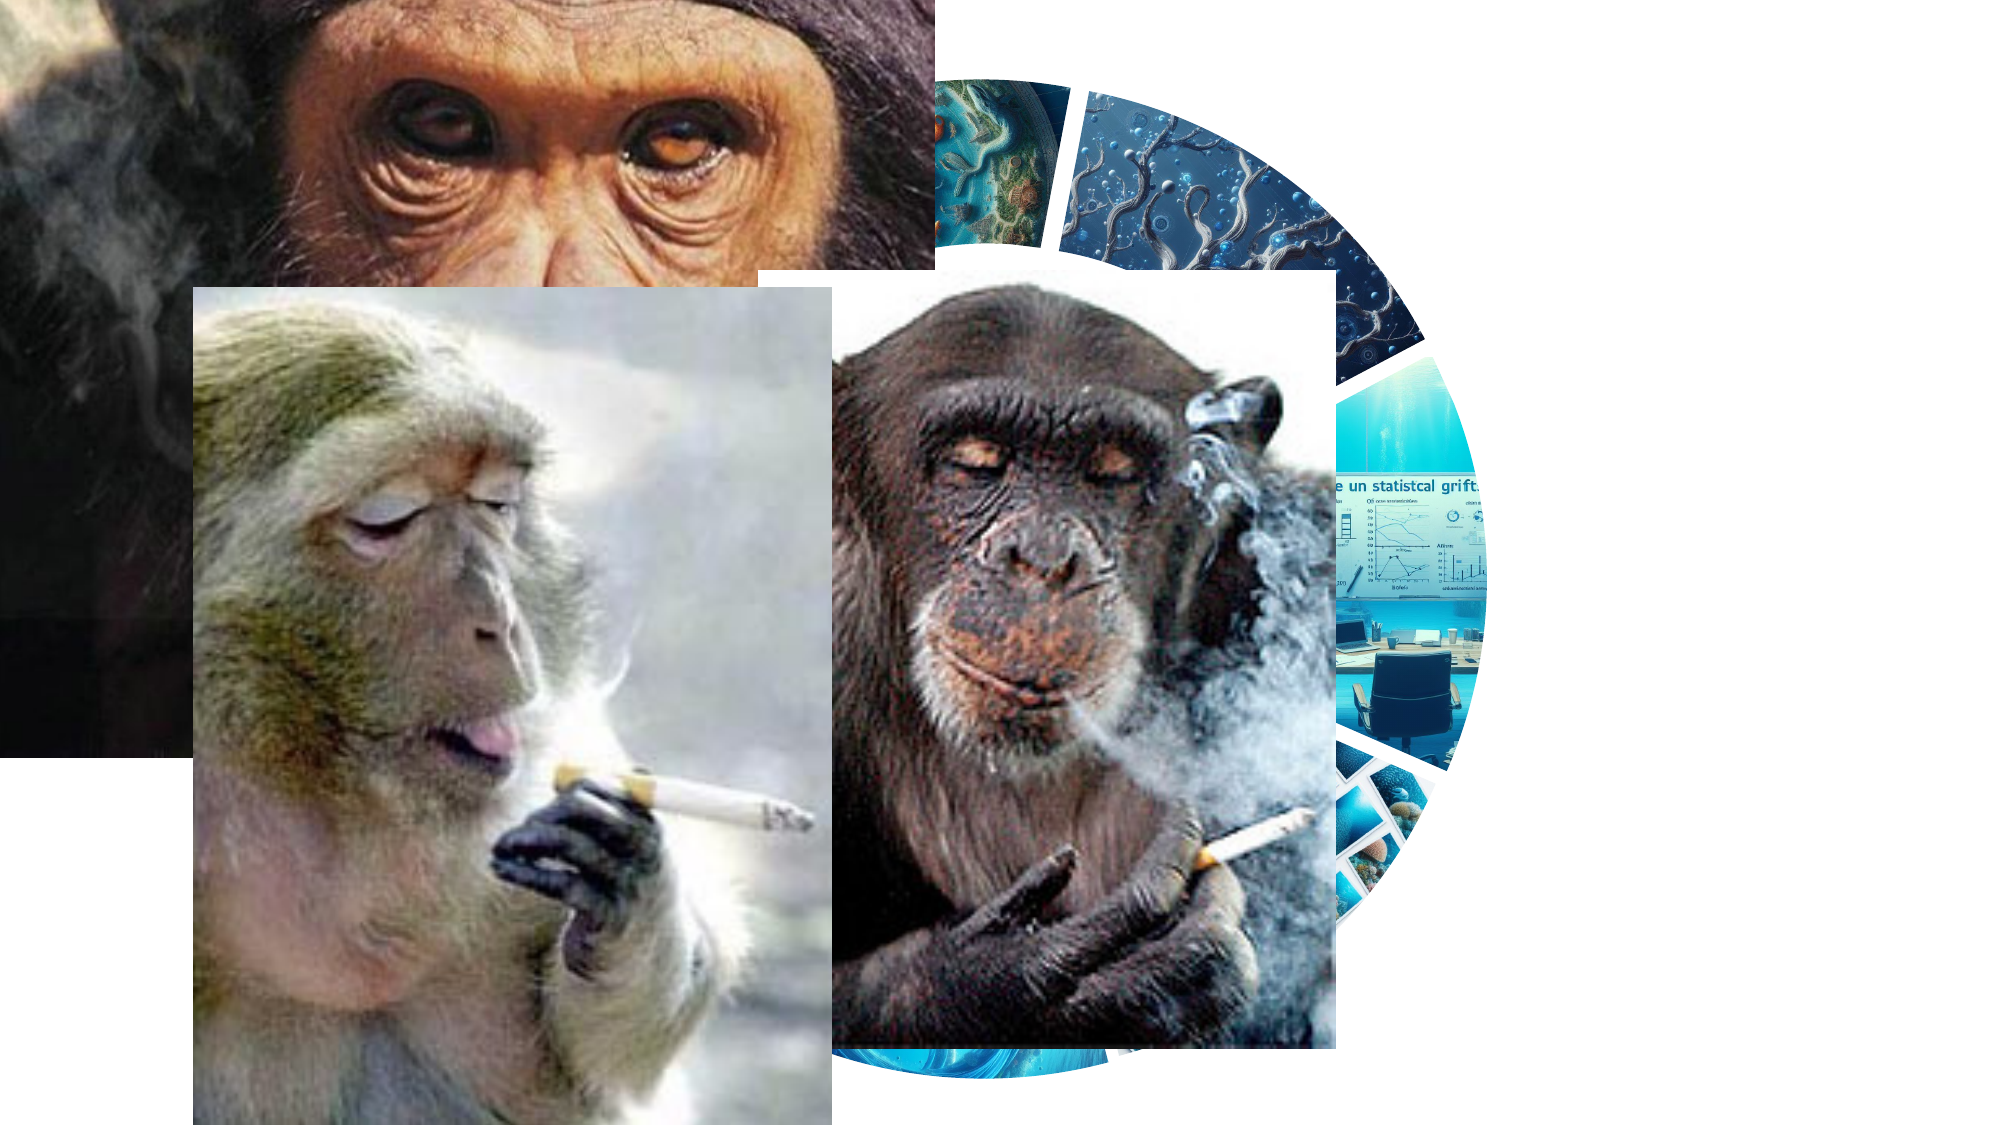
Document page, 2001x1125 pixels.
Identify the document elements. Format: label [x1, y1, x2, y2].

picture [0, 0, 1487, 1125]
